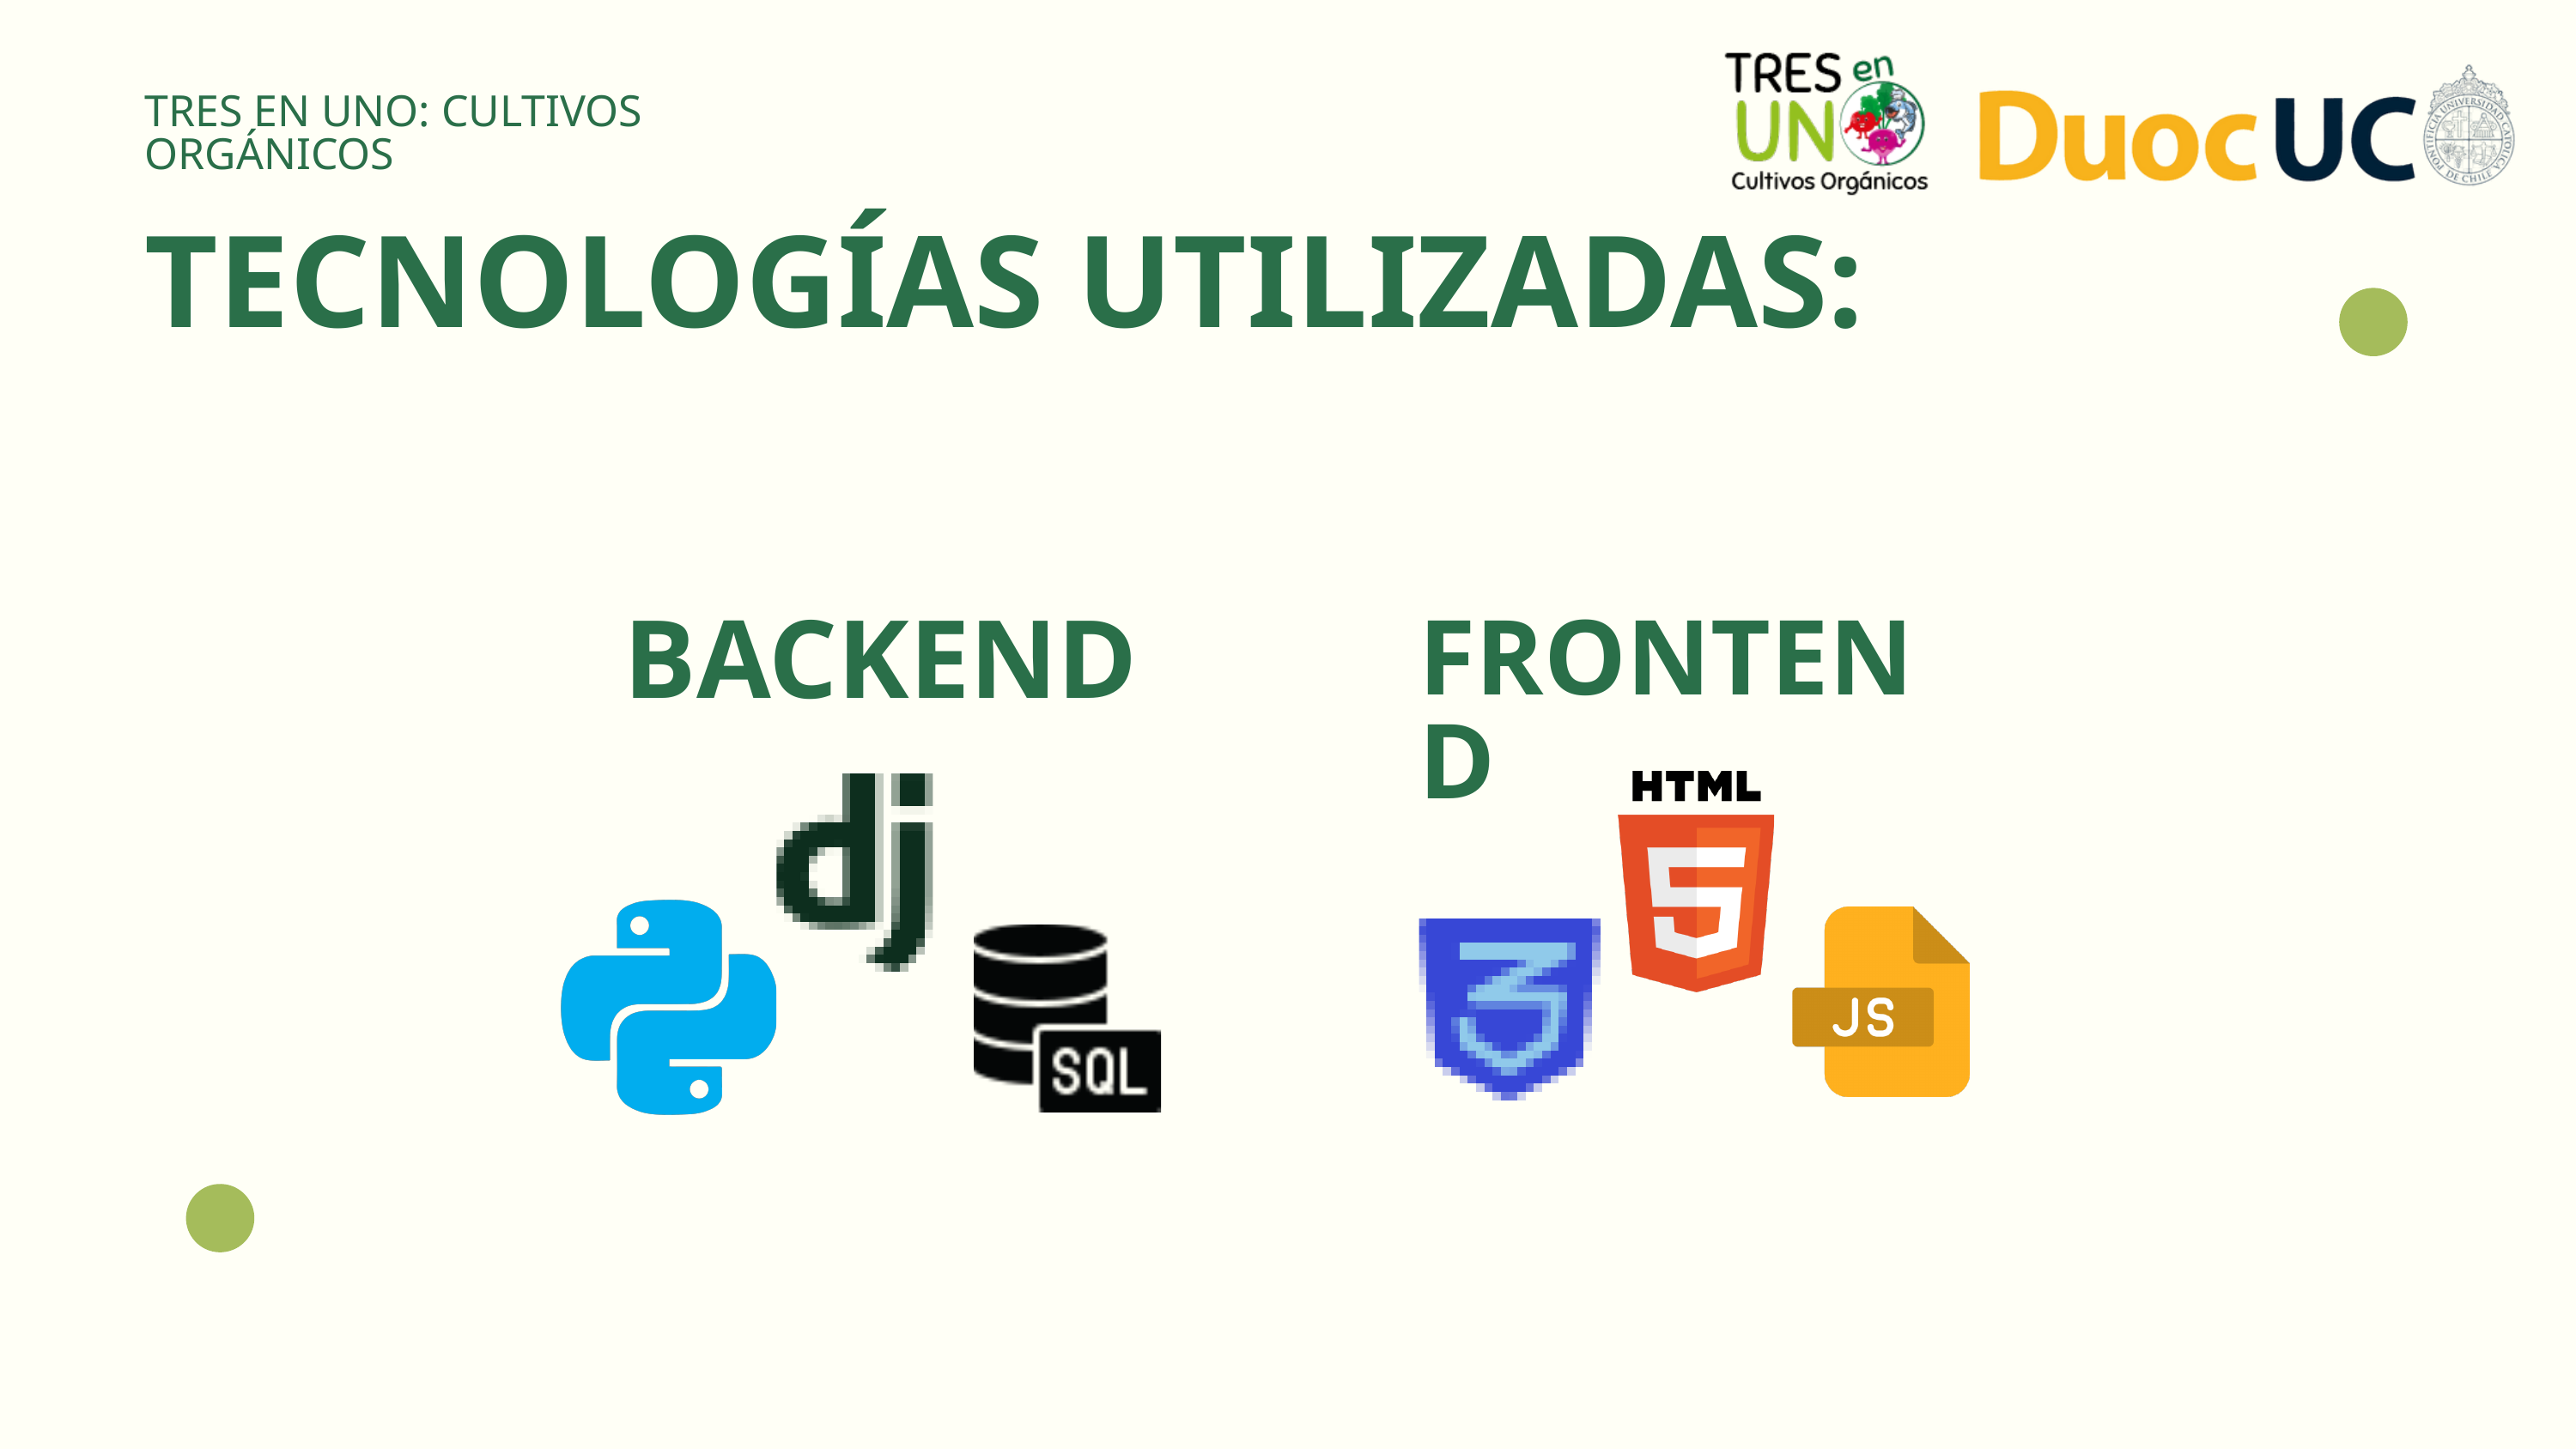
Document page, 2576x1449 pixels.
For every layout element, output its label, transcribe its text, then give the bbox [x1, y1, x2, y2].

text_box BACKEND [623, 611, 1162, 720]
text_box [776, 773, 933, 972]
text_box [185, 1183, 255, 1253]
text_box [1972, 57, 2522, 193]
text_box FRONTEND [1419, 611, 1973, 820]
text_box [1419, 919, 1601, 1100]
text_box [2338, 288, 2409, 357]
text_box [1618, 820, 1775, 992]
text_box [974, 925, 1162, 1113]
text_box TRES EN UNO: CULTIVOS ORGÁNICOS [144, 92, 879, 179]
text_box [1722, 42, 1929, 197]
text_box [561, 900, 777, 1115]
text_box TECNOLOGÍAS UTILIZADAS: [144, 225, 2423, 353]
text_box [1792, 906, 1970, 1097]
